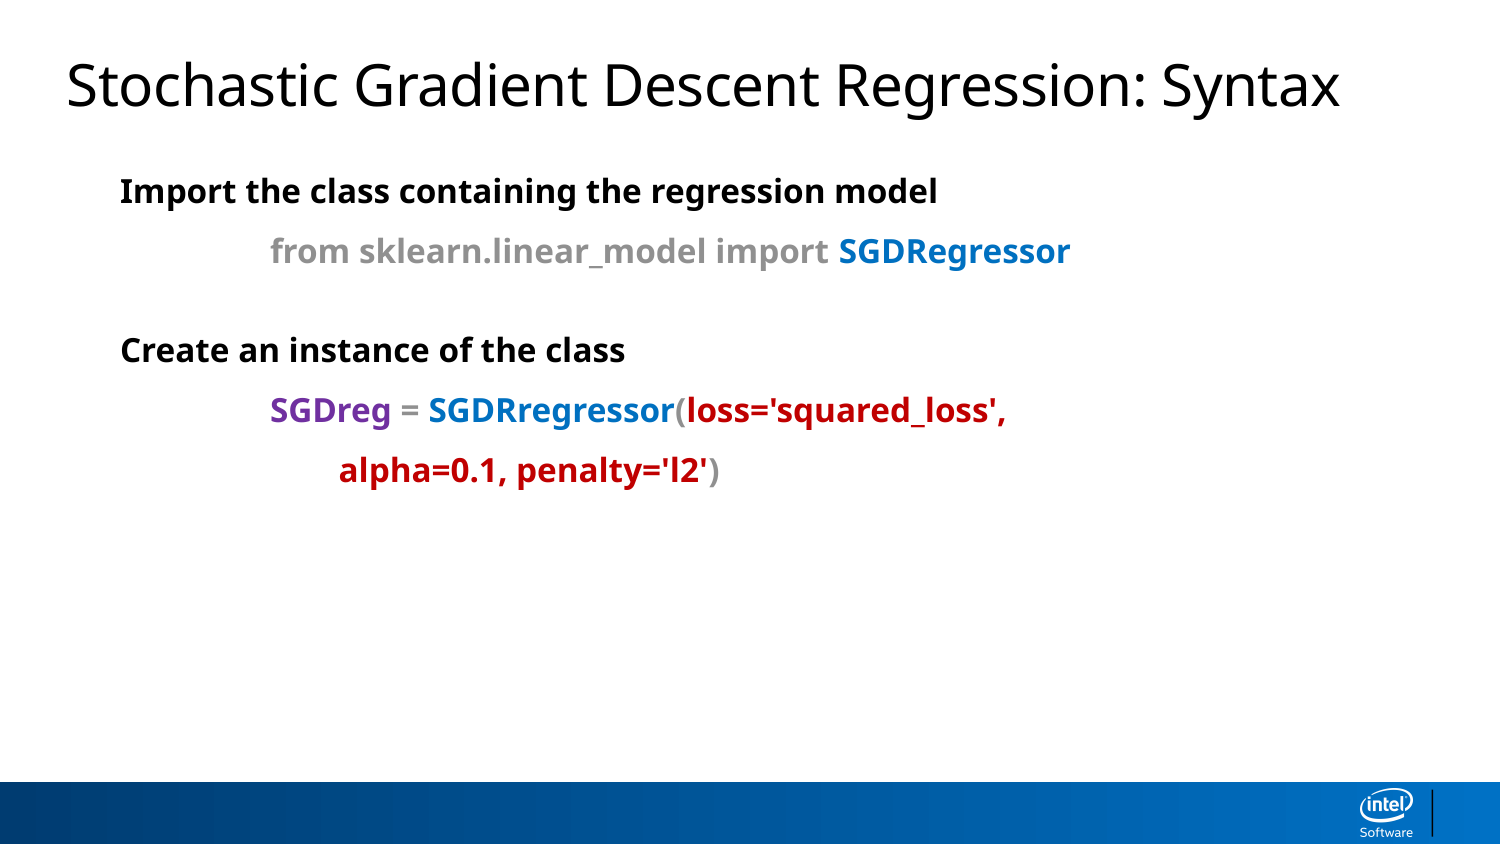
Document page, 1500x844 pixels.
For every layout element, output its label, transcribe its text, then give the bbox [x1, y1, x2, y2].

picture [1360, 788, 1413, 837]
text_box Import the class containing the regression model from sklearn.linear_model import SGDRegressor Create an instance of the class SGDreg = SGDRregressor(loss='squared_loss', alpha=0.1, penalty='l2') [105, 189, 1410, 522]
text_box Stochastic Gradient Descent Regression: Syntax [65, 48, 1450, 189]
